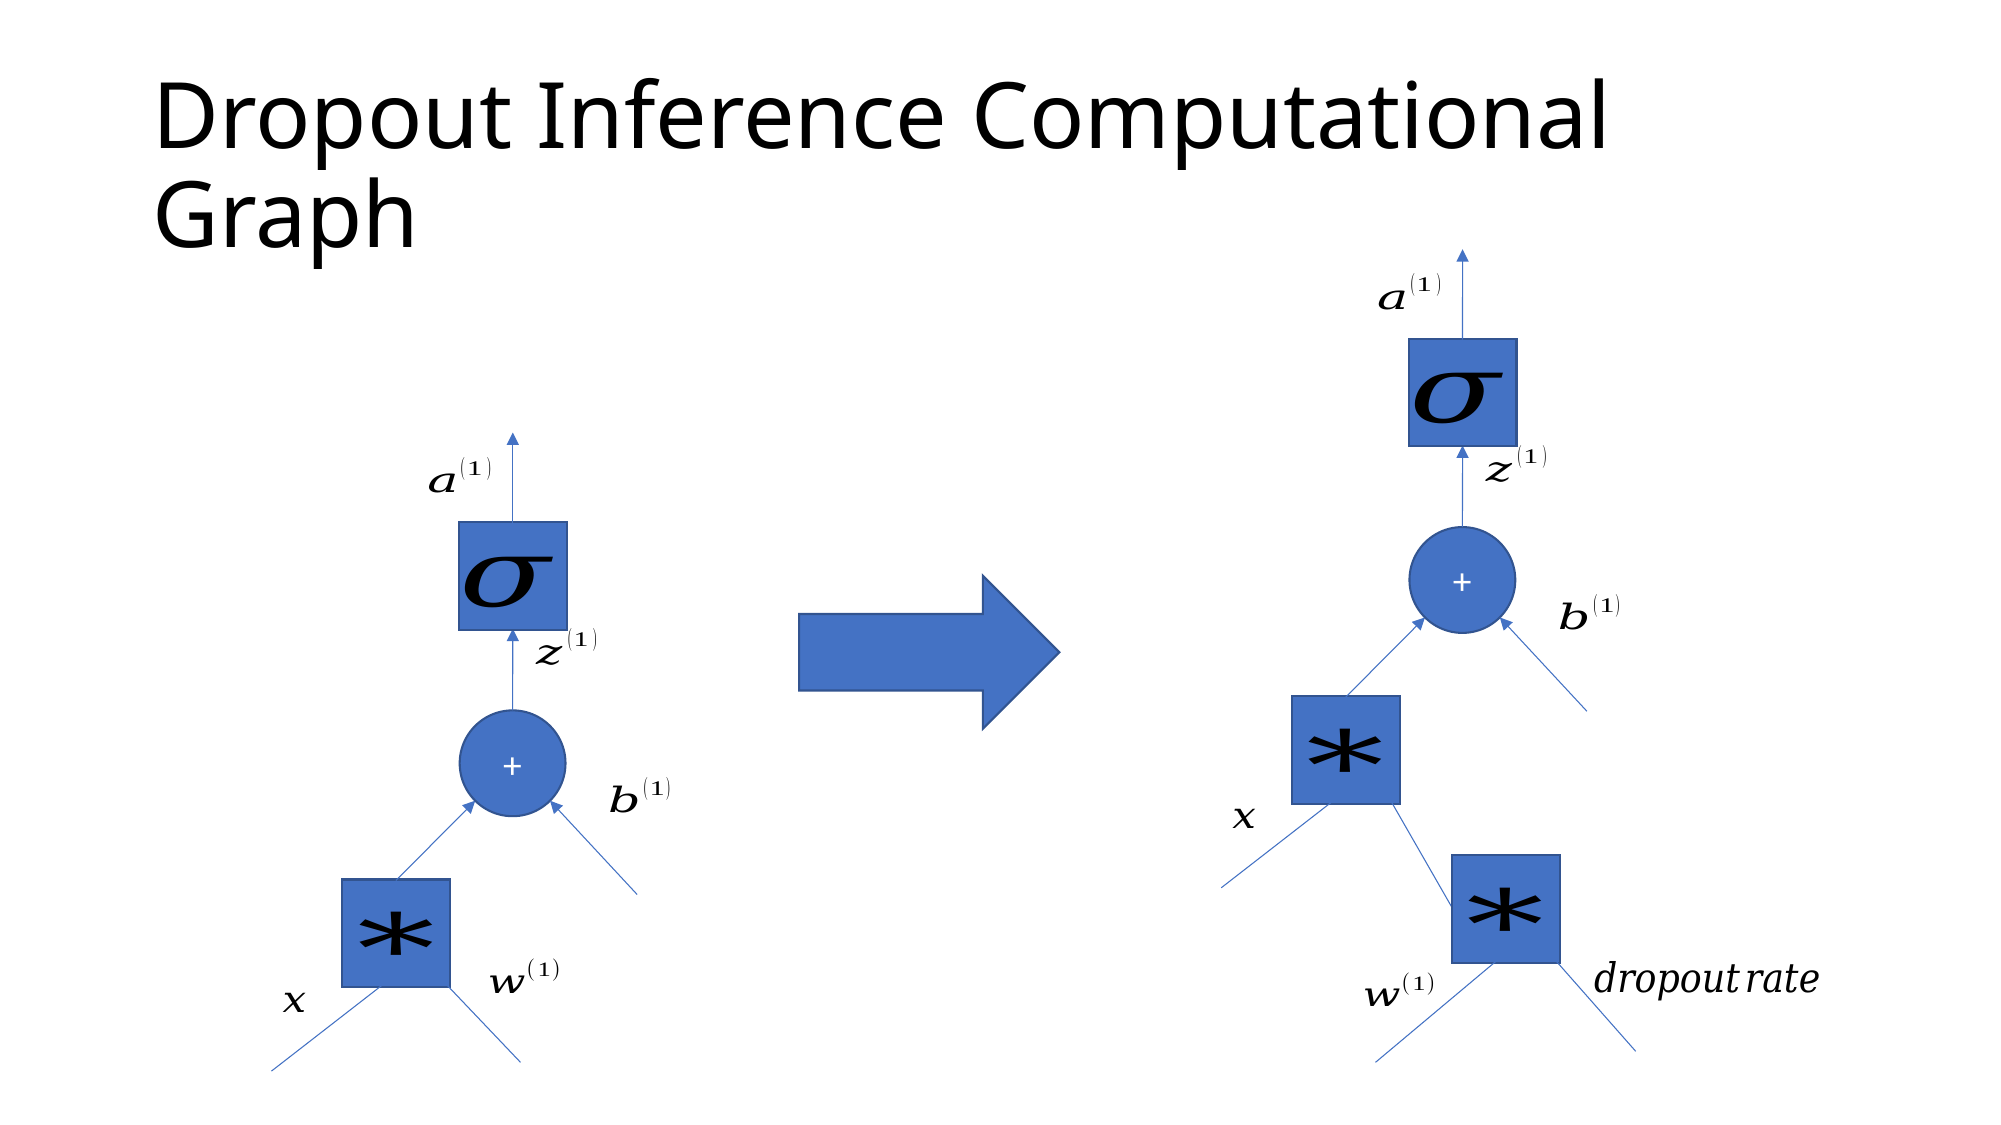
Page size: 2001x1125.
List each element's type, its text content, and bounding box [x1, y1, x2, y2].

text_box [1383, 787, 1469, 872]
text_box + [1408, 526, 1517, 634]
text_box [271, 432, 673, 1072]
title Dropout Inference Computational Graph [137, 59, 1863, 278]
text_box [1542, 946, 1636, 1052]
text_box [1221, 787, 1309, 888]
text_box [1499, 617, 1587, 712]
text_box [1345, 617, 1425, 698]
text_box [798, 573, 1061, 732]
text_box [1375, 946, 1469, 1063]
